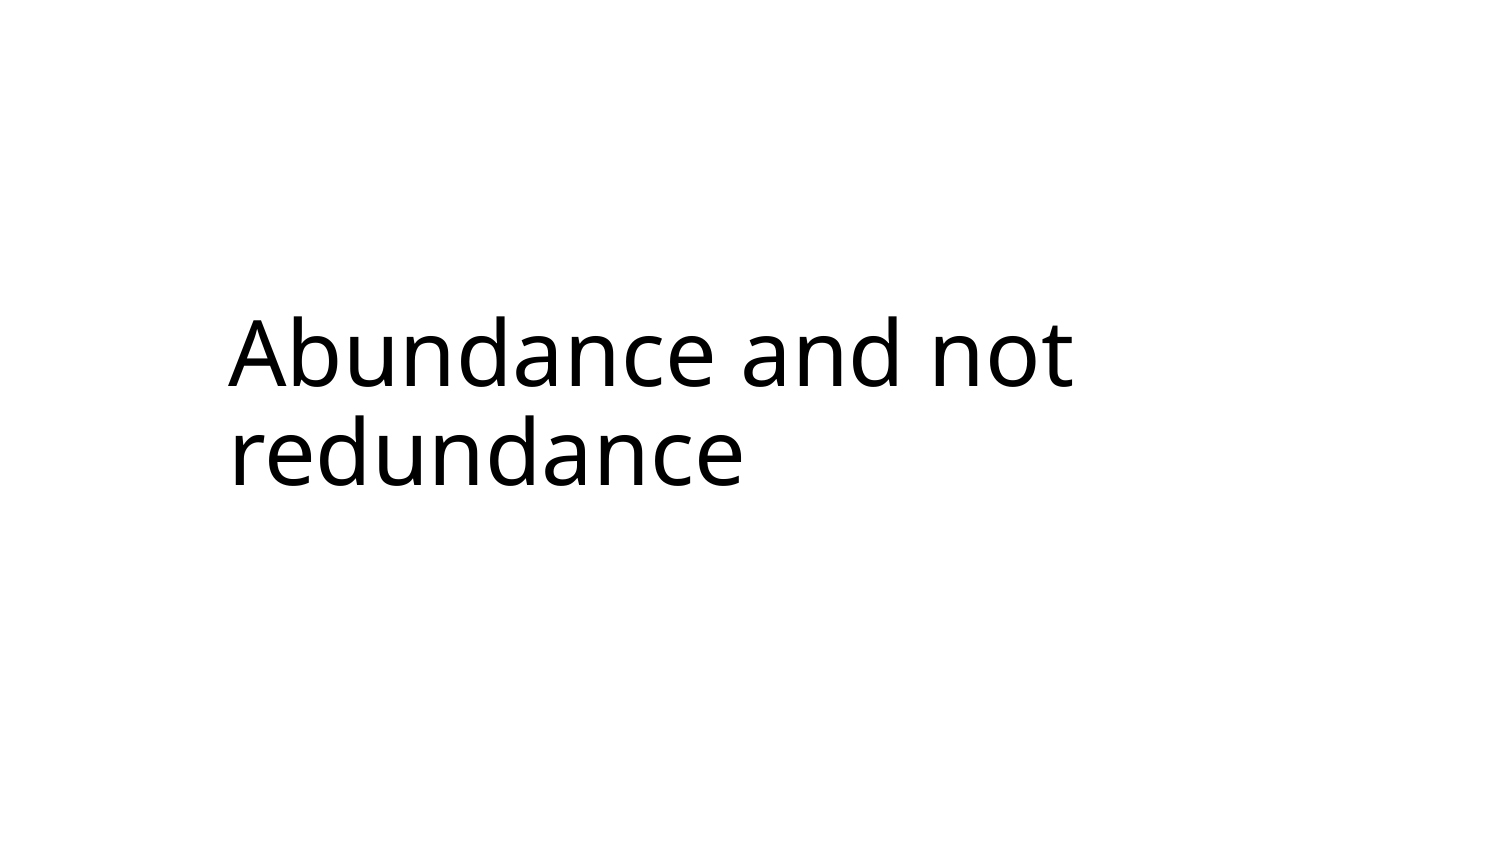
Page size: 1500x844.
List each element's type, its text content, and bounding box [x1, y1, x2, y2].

title Abundance and not redundance [228, 307, 1441, 569]
